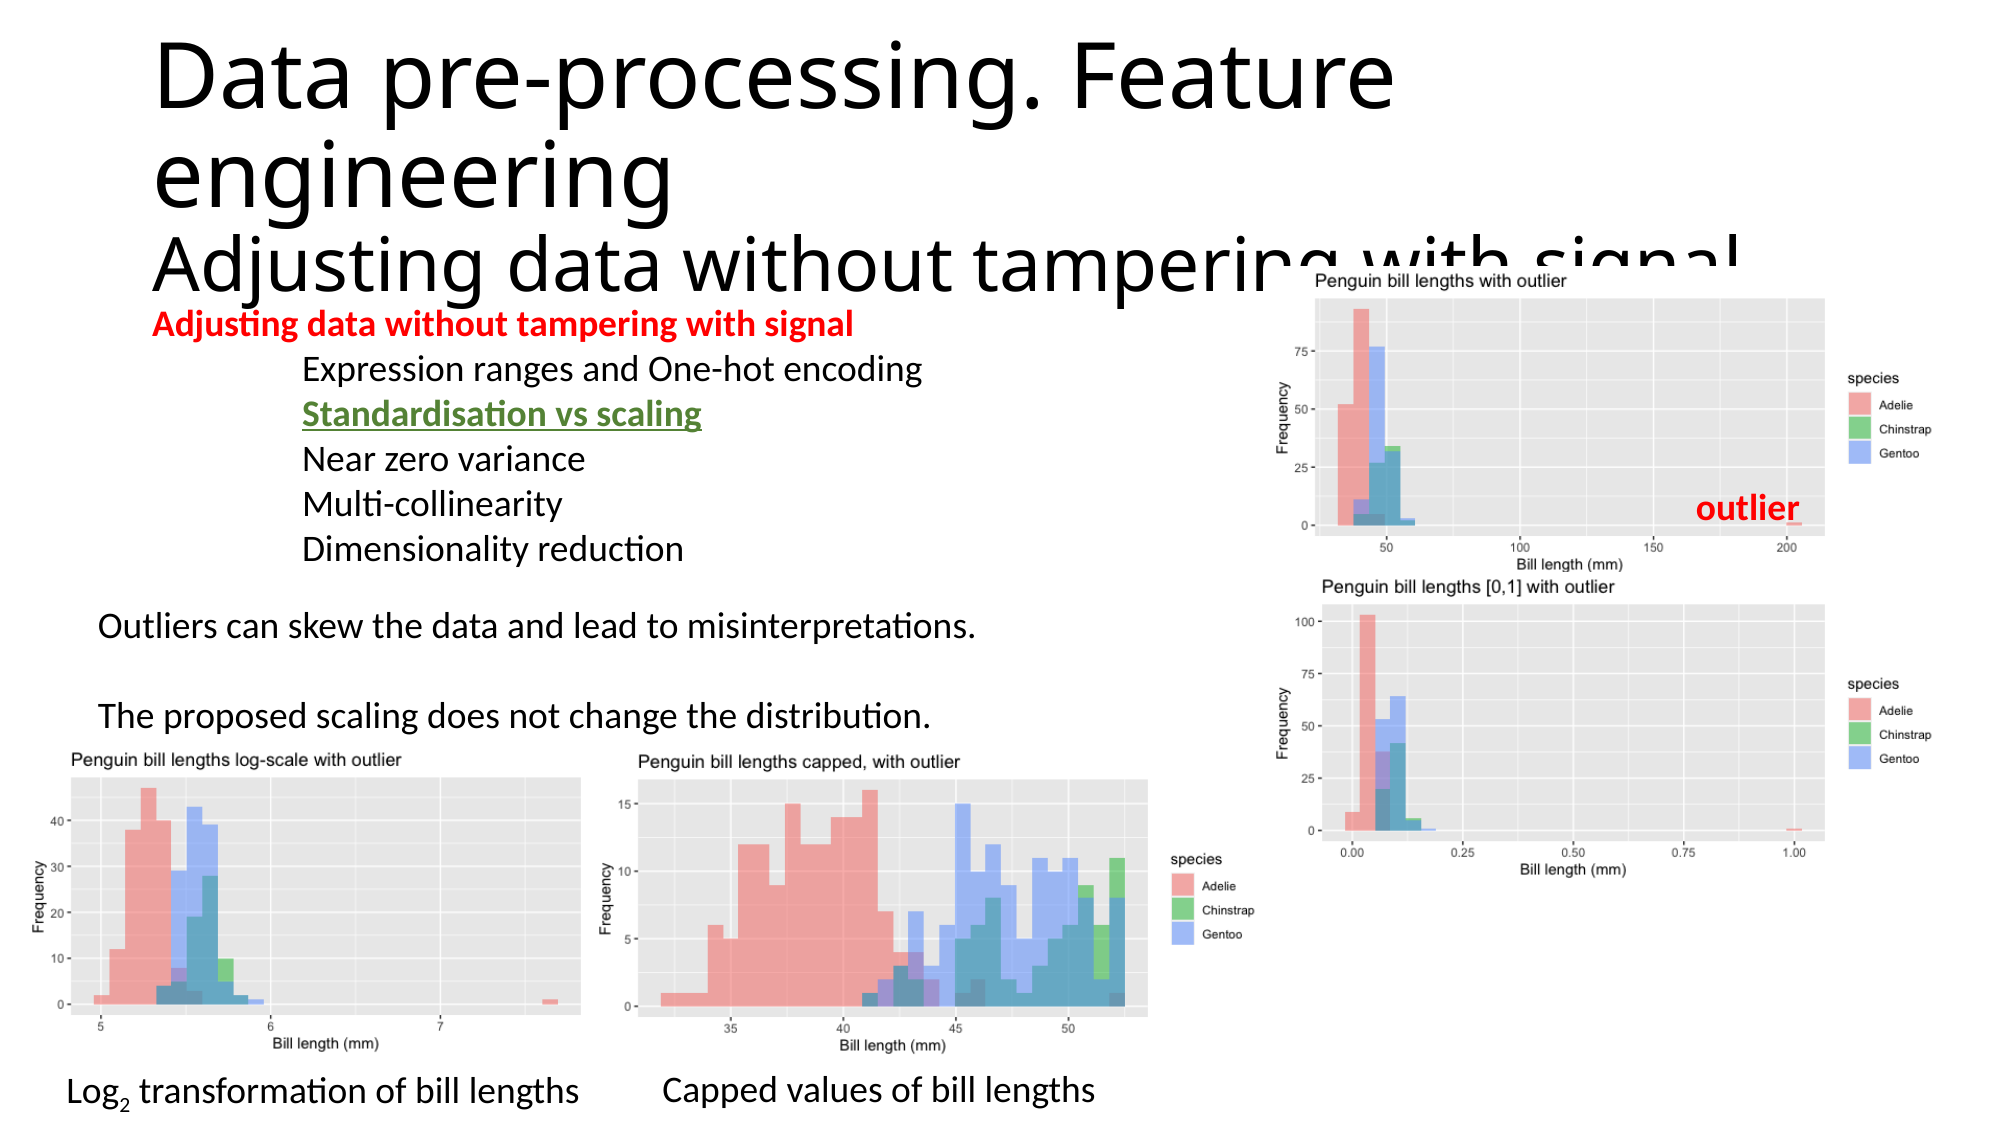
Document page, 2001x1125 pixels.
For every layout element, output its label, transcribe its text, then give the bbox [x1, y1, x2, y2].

text_box Log2 transformation of bill lengths [51, 1059, 596, 1125]
picture [25, 266, 1947, 1061]
title Data pre-processing. Feature engineering Adjusting data without tampering with signal [137, 59, 1863, 278]
text_box Adjusting data without tampering with signal Expression ranges and One-hot encoding Standardisation vs scaling Near zero variance Multi-collinearity Dimensionality reduction [137, 291, 981, 577]
text_box Capped values of bill lengths [647, 1061, 1112, 1118]
text_box Outliers can skew the data and lead to misinterpretations. The proposed scaling does not change the distribution. [83, 593, 993, 747]
